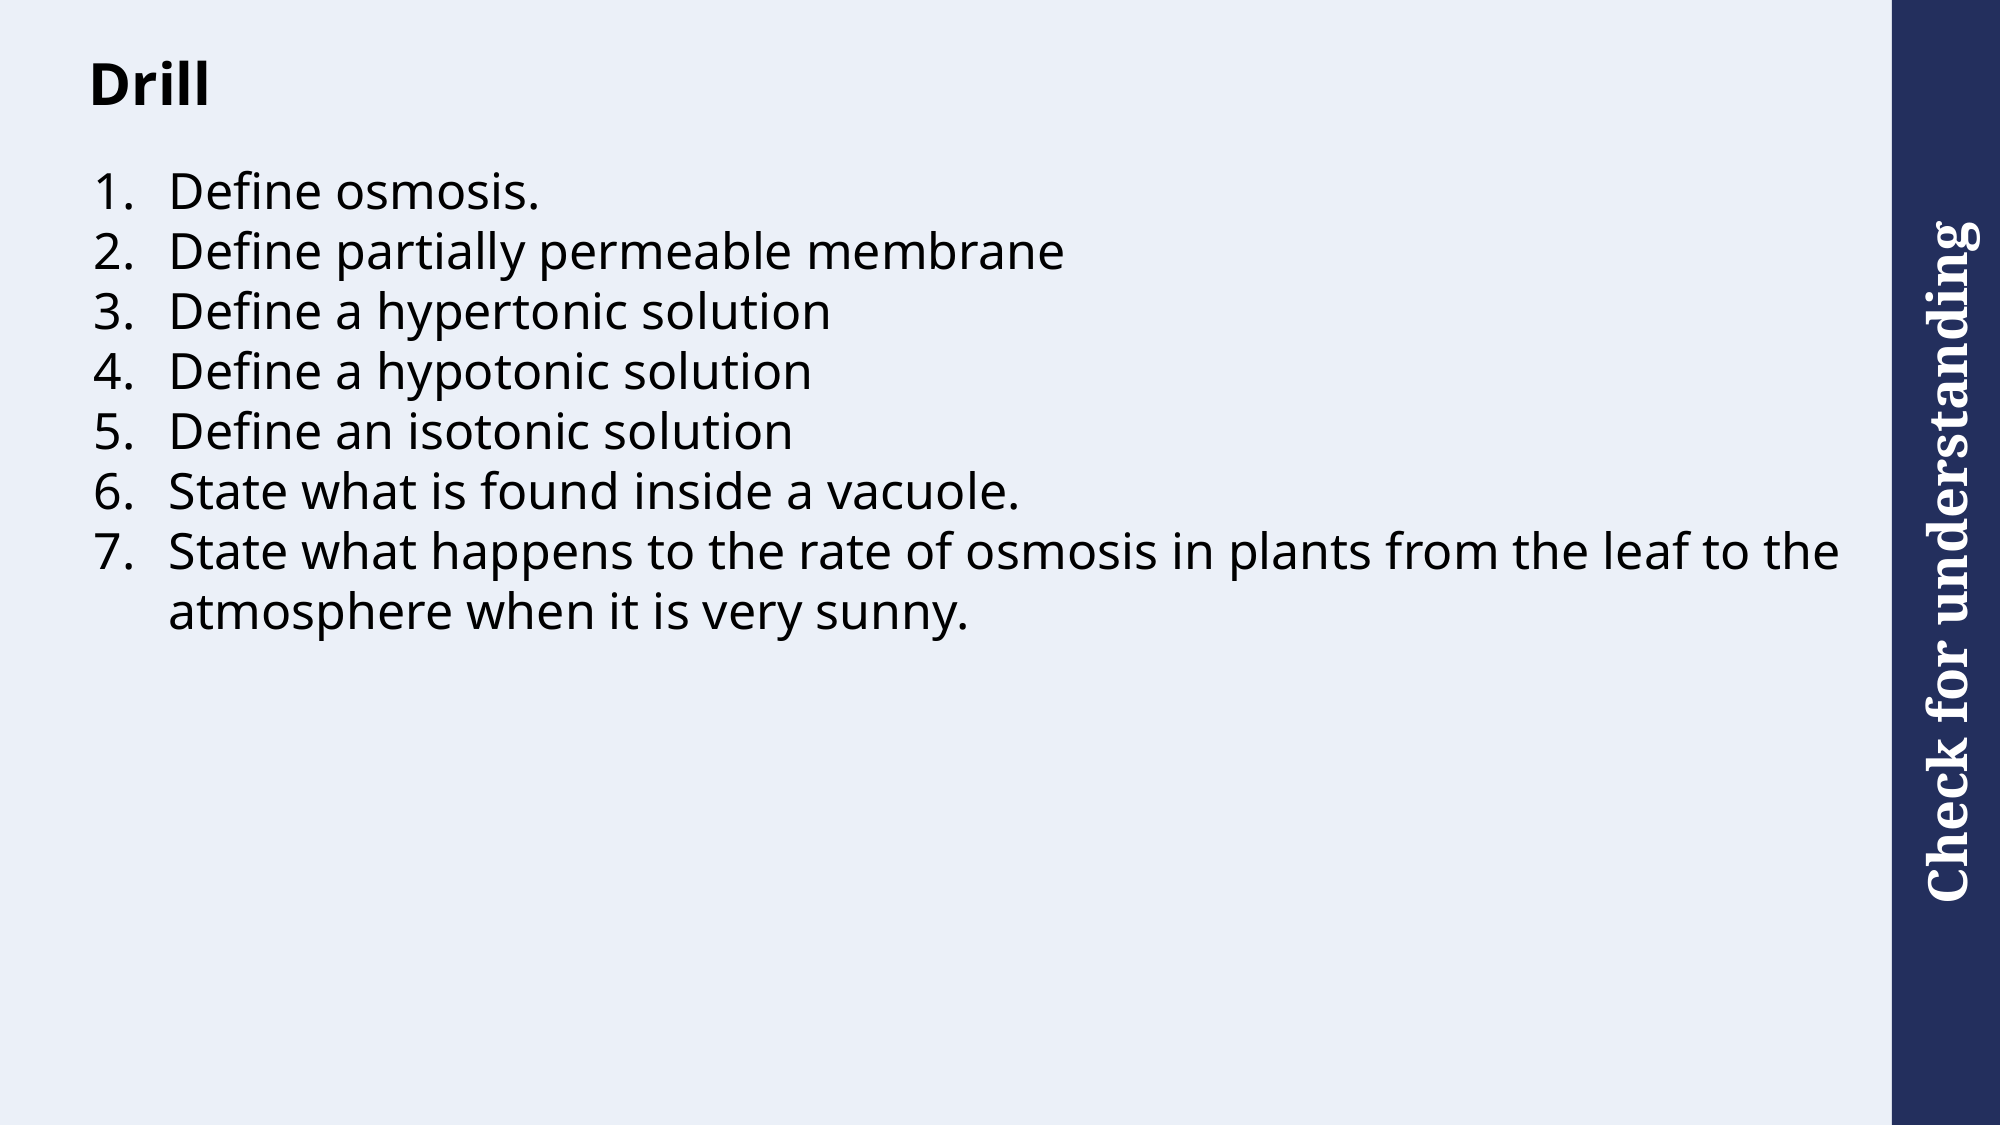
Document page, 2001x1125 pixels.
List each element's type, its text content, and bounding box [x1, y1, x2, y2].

text_box Define osmosis. Define partially permeable membrane Define a hypertonic solution Define a hypotonic solution Define an isotonic solution State what is found inside a vacuole. State what happens to the rate of osmosis in plants from the leaf to the atmosphere when it is very sunny. [78, 152, 1894, 708]
title Drill [88, 0, 1831, 119]
